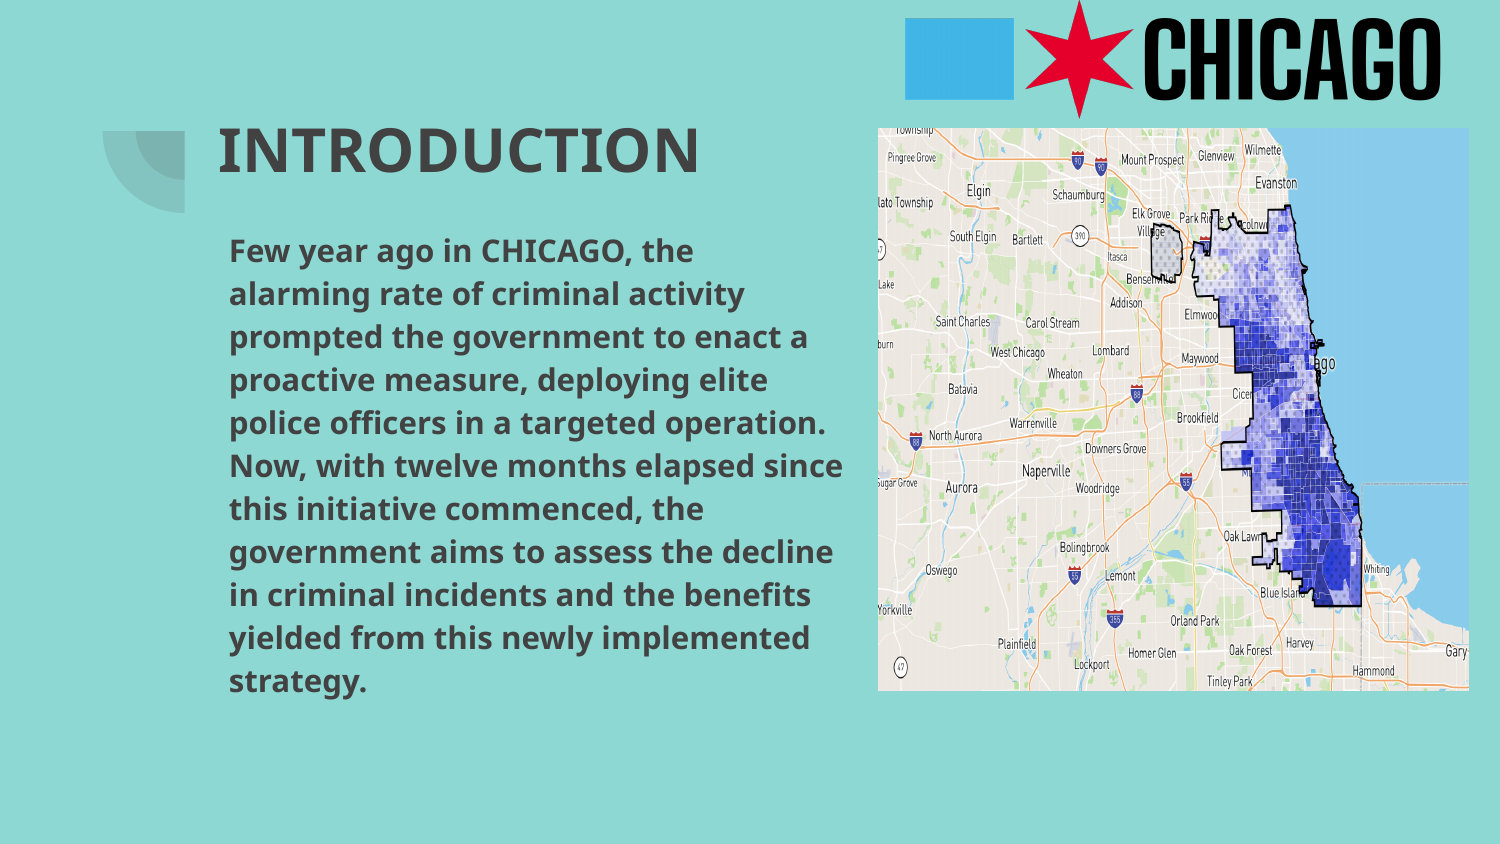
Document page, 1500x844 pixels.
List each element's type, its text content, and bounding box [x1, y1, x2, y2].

picture [878, 0, 1470, 692]
list Few year ago in CHICAGO, the alarming rate of criminal activity prompted the government to enact a proactive measure, deploying elite police officers in a targeted operation. Now, with twelve months elapsed since this initiative commenced, the government aims to assess the decline in criminal incidents and the benefits yielded from this newly implemented strategy. [213, 210, 860, 744]
title INTRODUCTION [203, 96, 842, 194]
